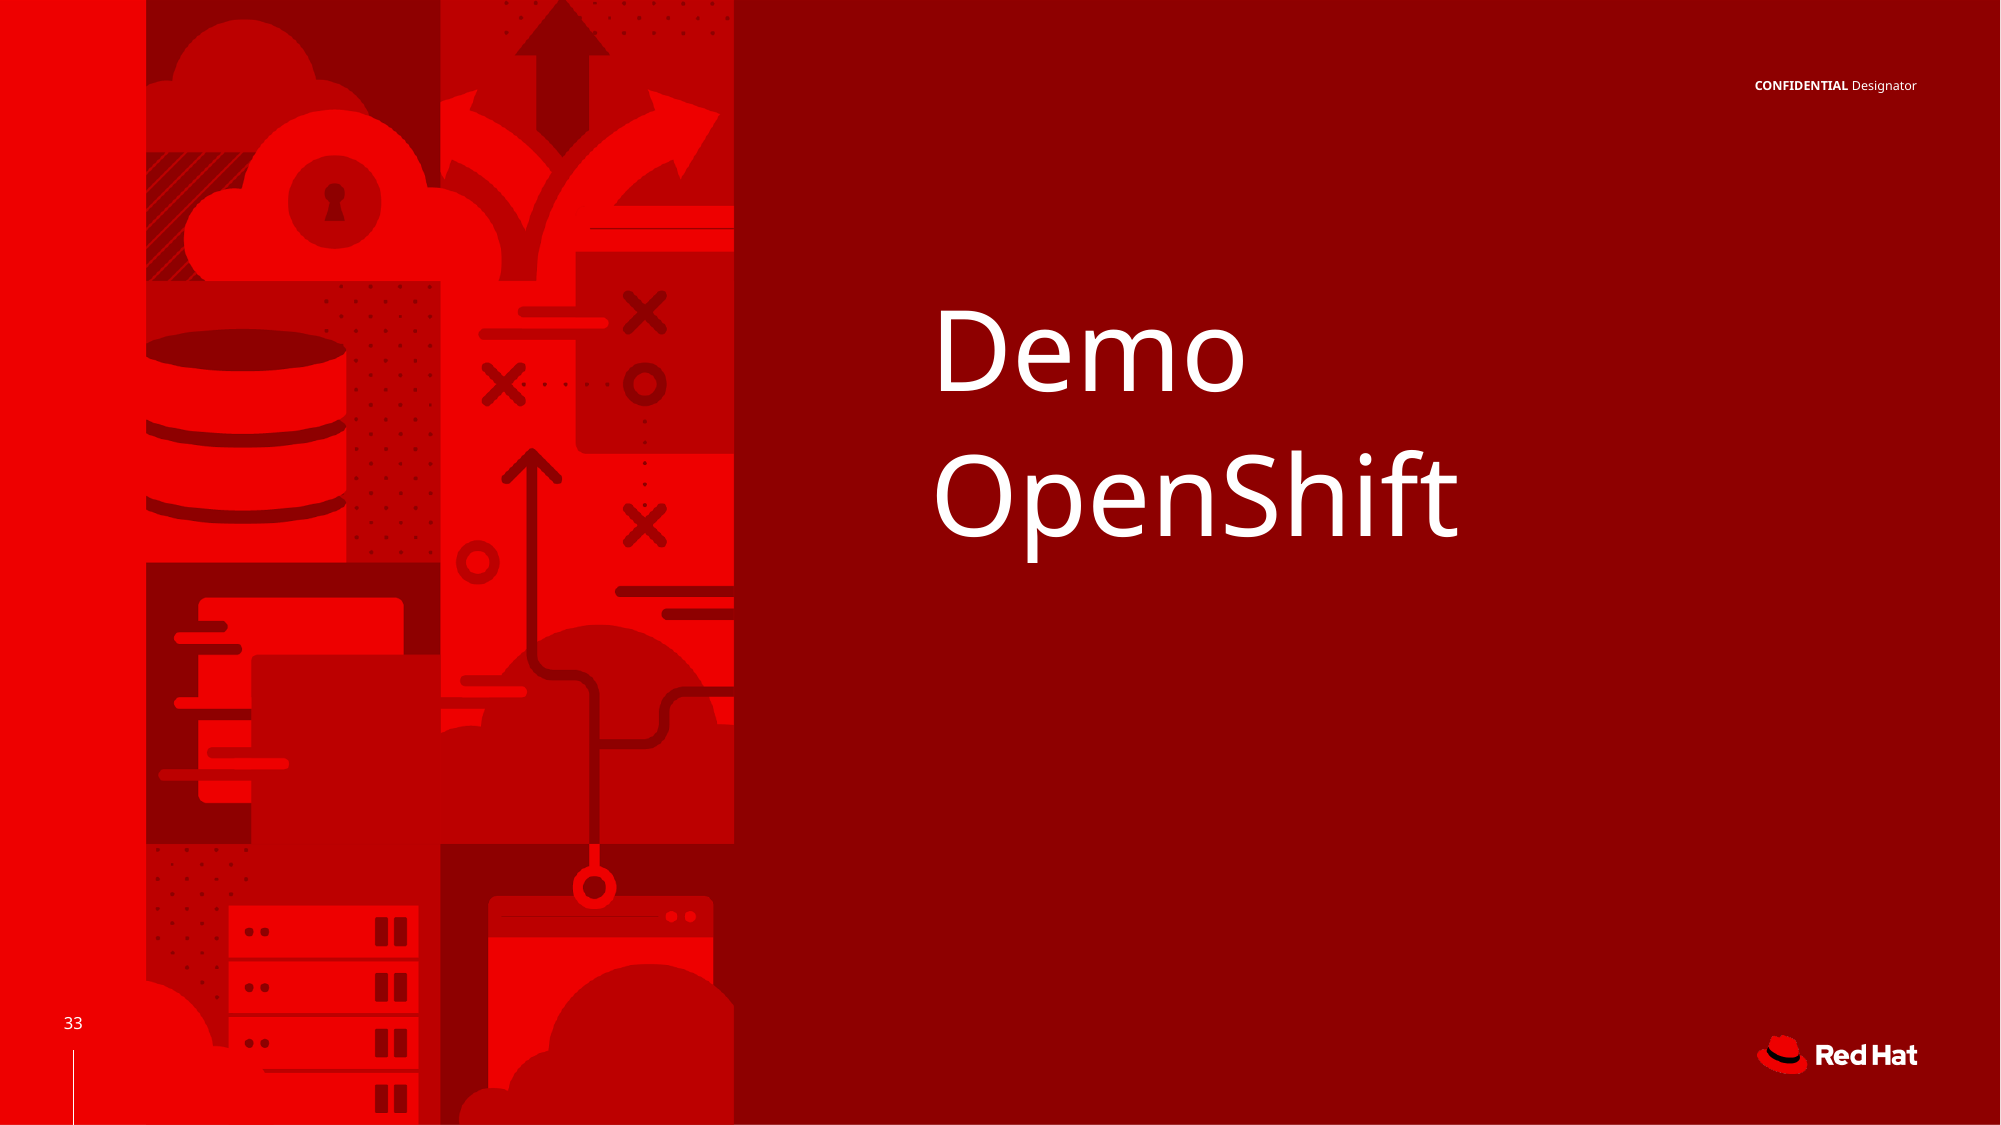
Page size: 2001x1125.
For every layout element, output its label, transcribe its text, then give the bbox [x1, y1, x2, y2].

picture [0, 0, 2001, 1125]
title Demo OpenShift [930, 267, 1758, 905]
slide_number ‹#› [13, 1012, 134, 1036]
